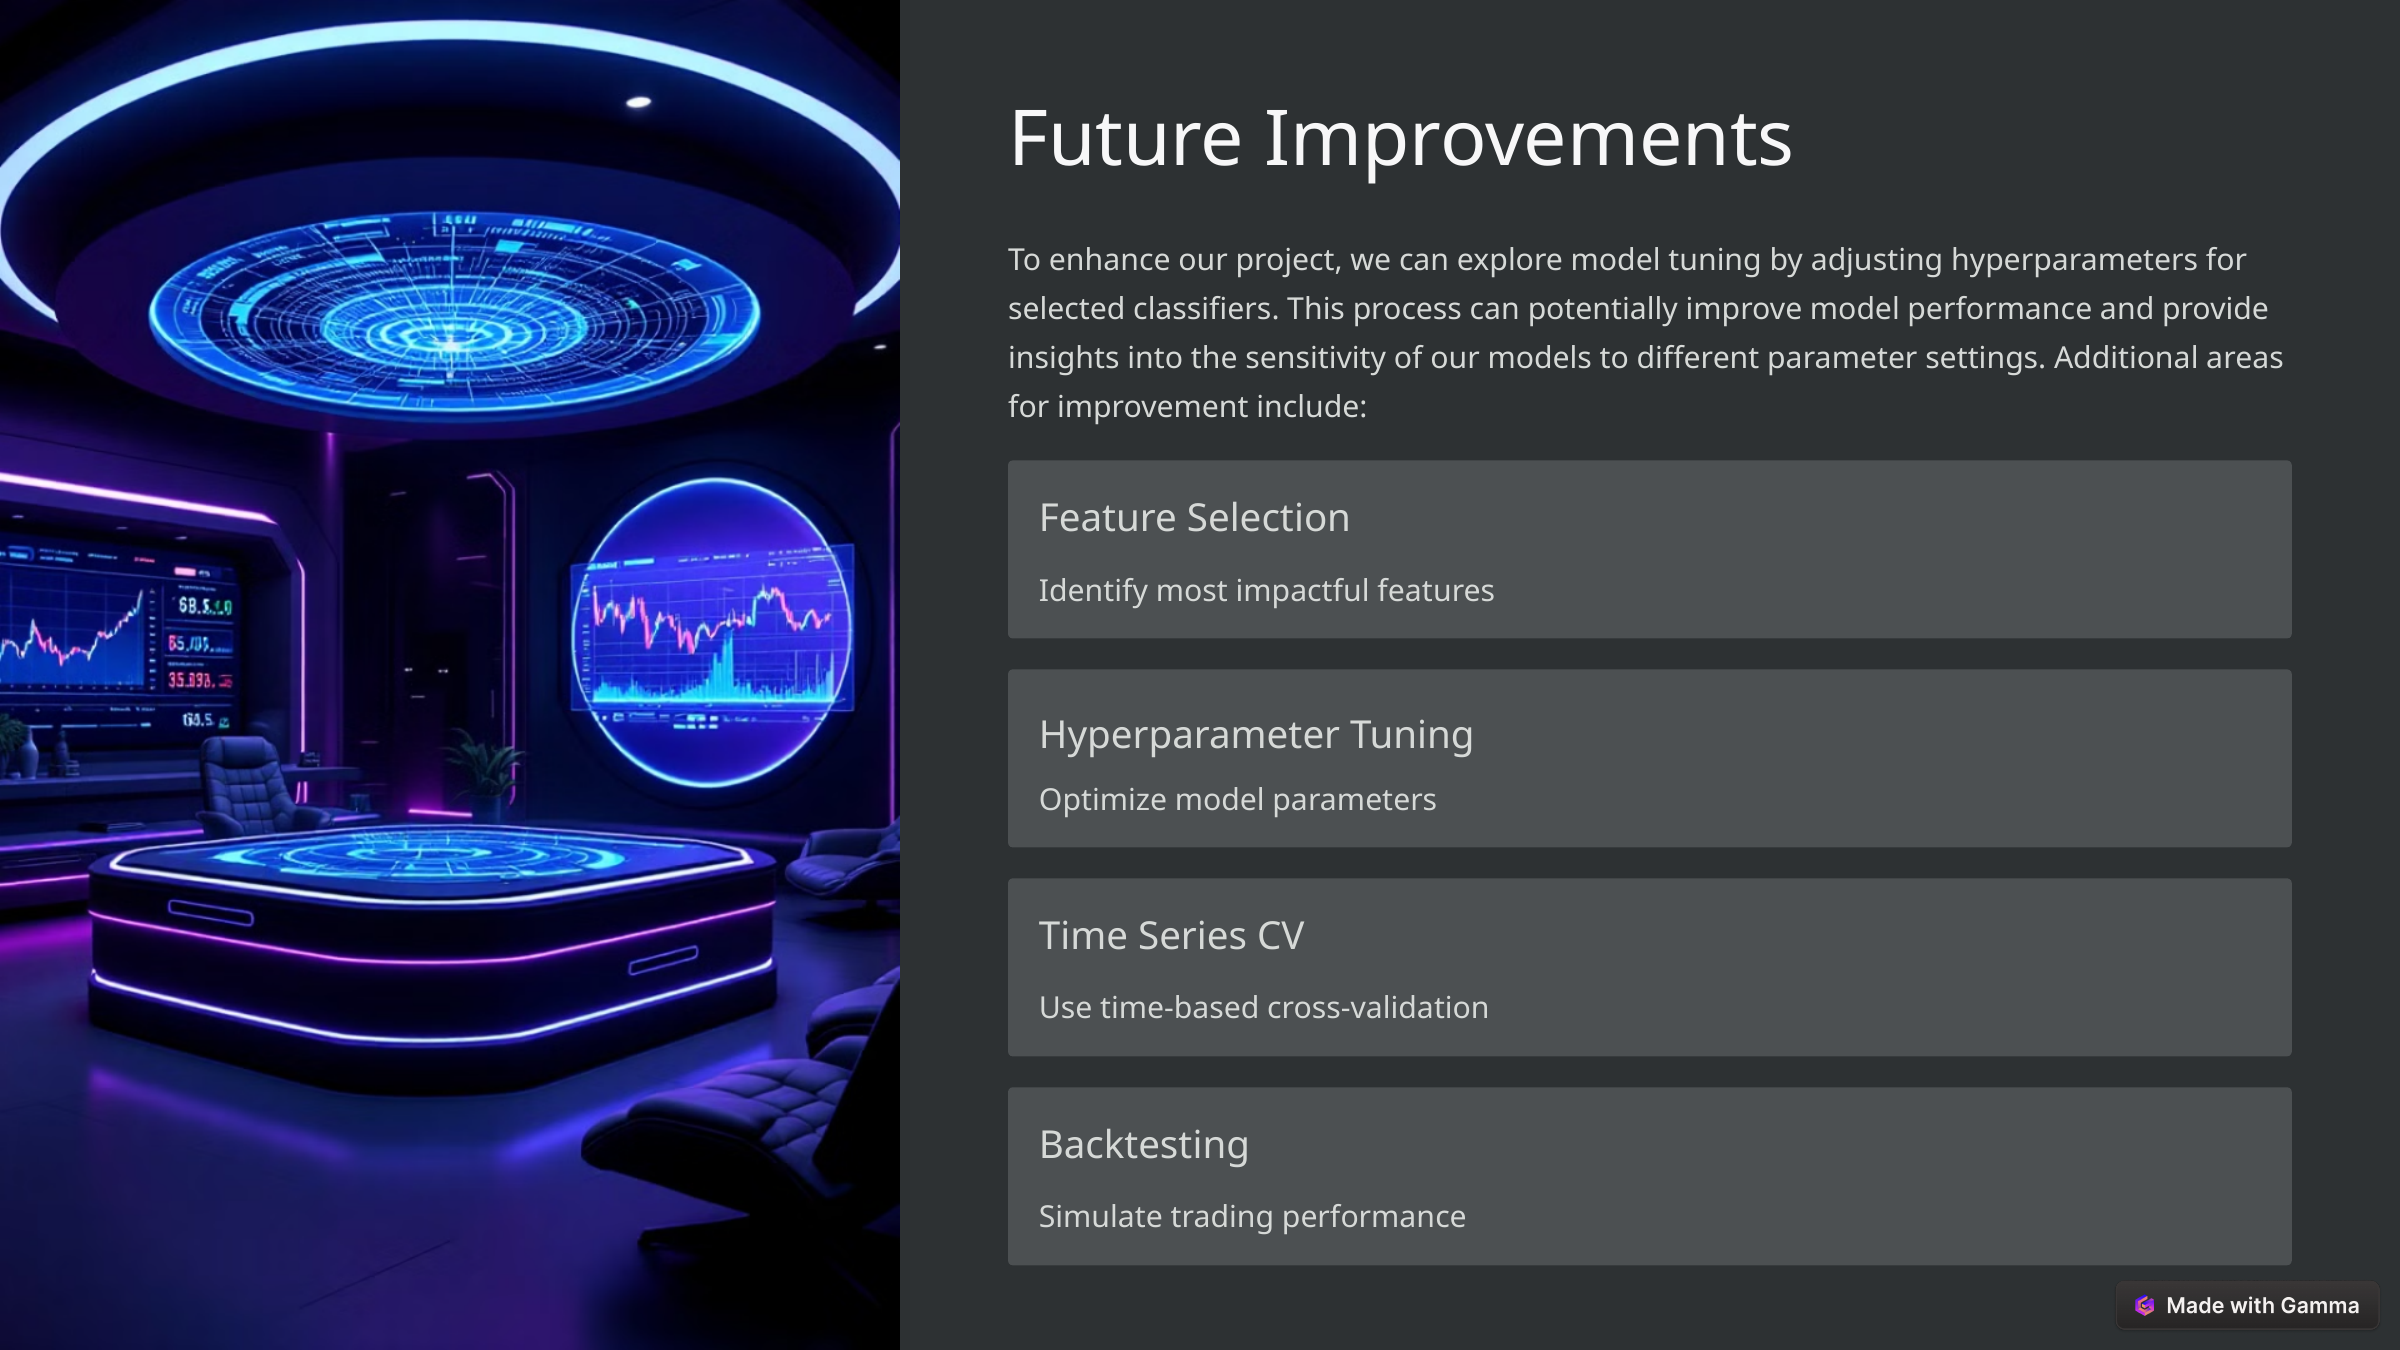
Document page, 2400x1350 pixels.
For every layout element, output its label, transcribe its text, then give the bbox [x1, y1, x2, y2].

text_box Identify most impactful features [1039, 558, 2261, 608]
text_box Backtesting [1039, 1118, 1426, 1167]
text_box [1008, 669, 2292, 848]
text_box [1008, 878, 2292, 1057]
text_box Simulate trading performance [1039, 1184, 2261, 1235]
text_box Optimize model parameters [1039, 767, 2261, 817]
text_box Time Series CV [1039, 909, 1426, 958]
text_box Feature Selection [1039, 491, 1426, 540]
text_box Use time-based cross-validation [1039, 976, 2261, 1026]
picture [2106, 1271, 2389, 1339]
text_box To enhance our project, we can explore model tuning by adjusting hyperparameters for selected classifiers. This process can potentially improve model performance and provide insights into the sensitivity of our models to different parameter settings. Additional areas for improvement include: [1008, 227, 2292, 426]
picture [0, 0, 900, 1350]
text_box [1008, 460, 2292, 639]
text_box Future Improvements [1008, 84, 2091, 182]
text_box [1008, 1087, 2292, 1266]
text_box Hyperparameter Tuning [1038, 708, 1624, 753]
